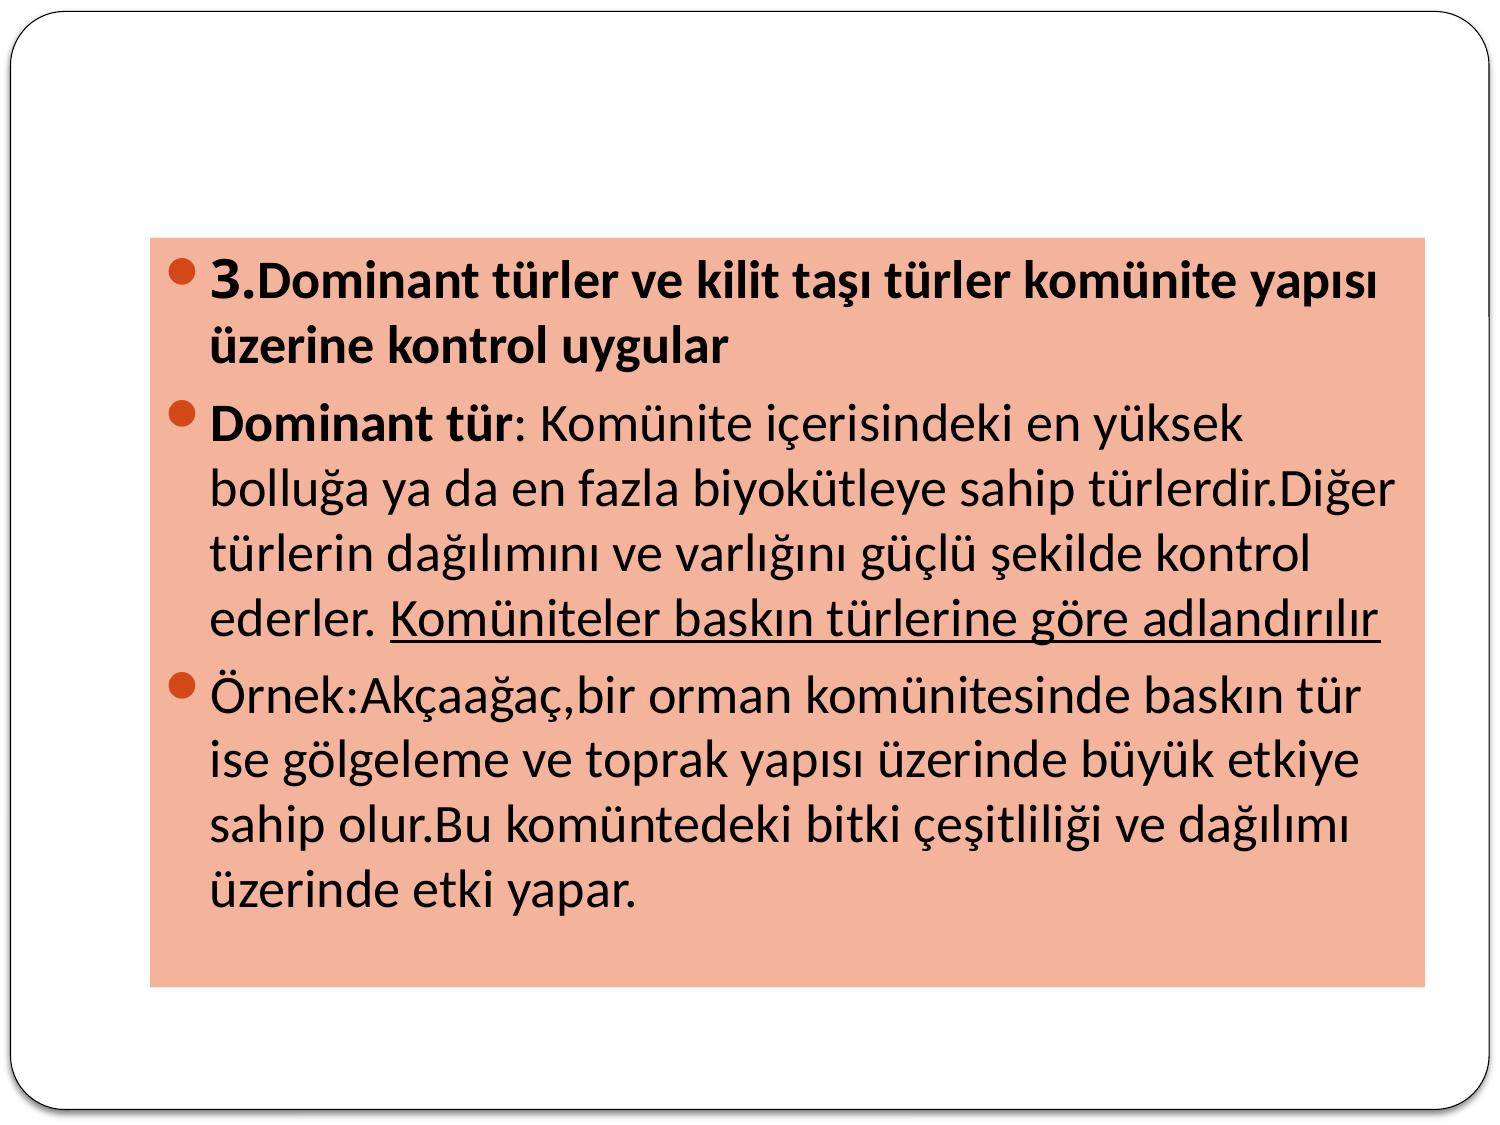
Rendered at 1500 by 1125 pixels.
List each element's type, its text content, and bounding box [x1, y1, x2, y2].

list 3.Dominant türler ve kilit taşı türler komünite yapısı üzerine kontrol uygular Dominant tür: Komünite içerisindeki en yüksek bolluğa ya da en fazla biyokütleye sahip türlerdir.Diğer türlerin dağılımını ve varlığını güçlü şekilde kontrol ederler. Komüniteler baskın türlerine göre adlandırılır Örnek:Akçaağaç,bir orman komünitesinde baskın tür ise gölgeleme ve toprak yapısı üzerinde büyük etkiye sahip olur.Bu komüntedeki bitki çeşitliliği ve dağılımı üzerinde etki yapar. [150, 237, 1425, 988]
